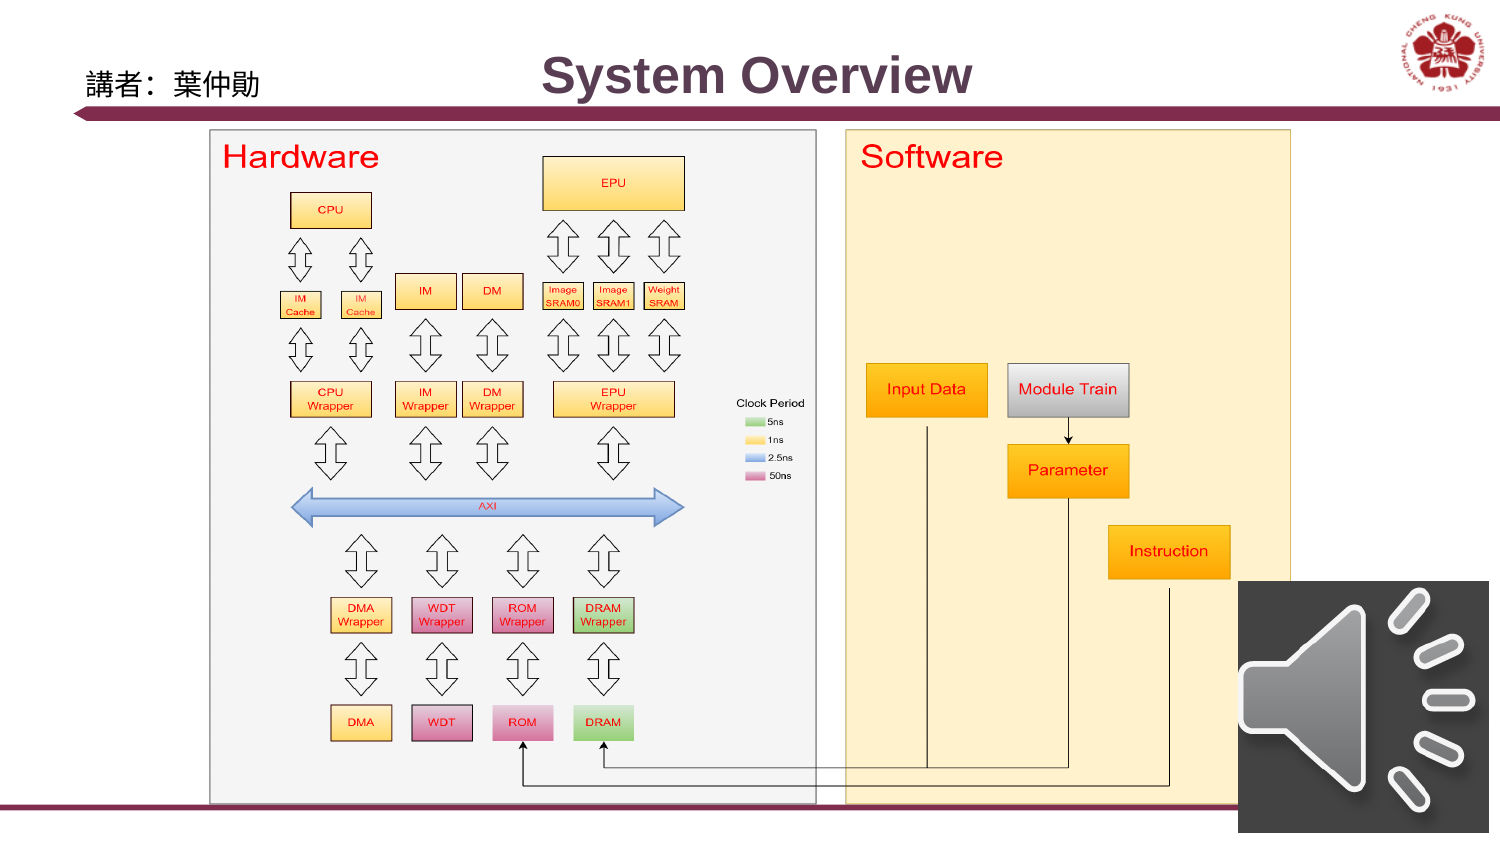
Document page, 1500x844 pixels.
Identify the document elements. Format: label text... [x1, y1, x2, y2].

picture [1389, 0, 1495, 107]
text_box 講者：葉仲勛 [70, 58, 335, 179]
picture [199, 120, 1490, 834]
title System Overview [58, 26, 1456, 121]
